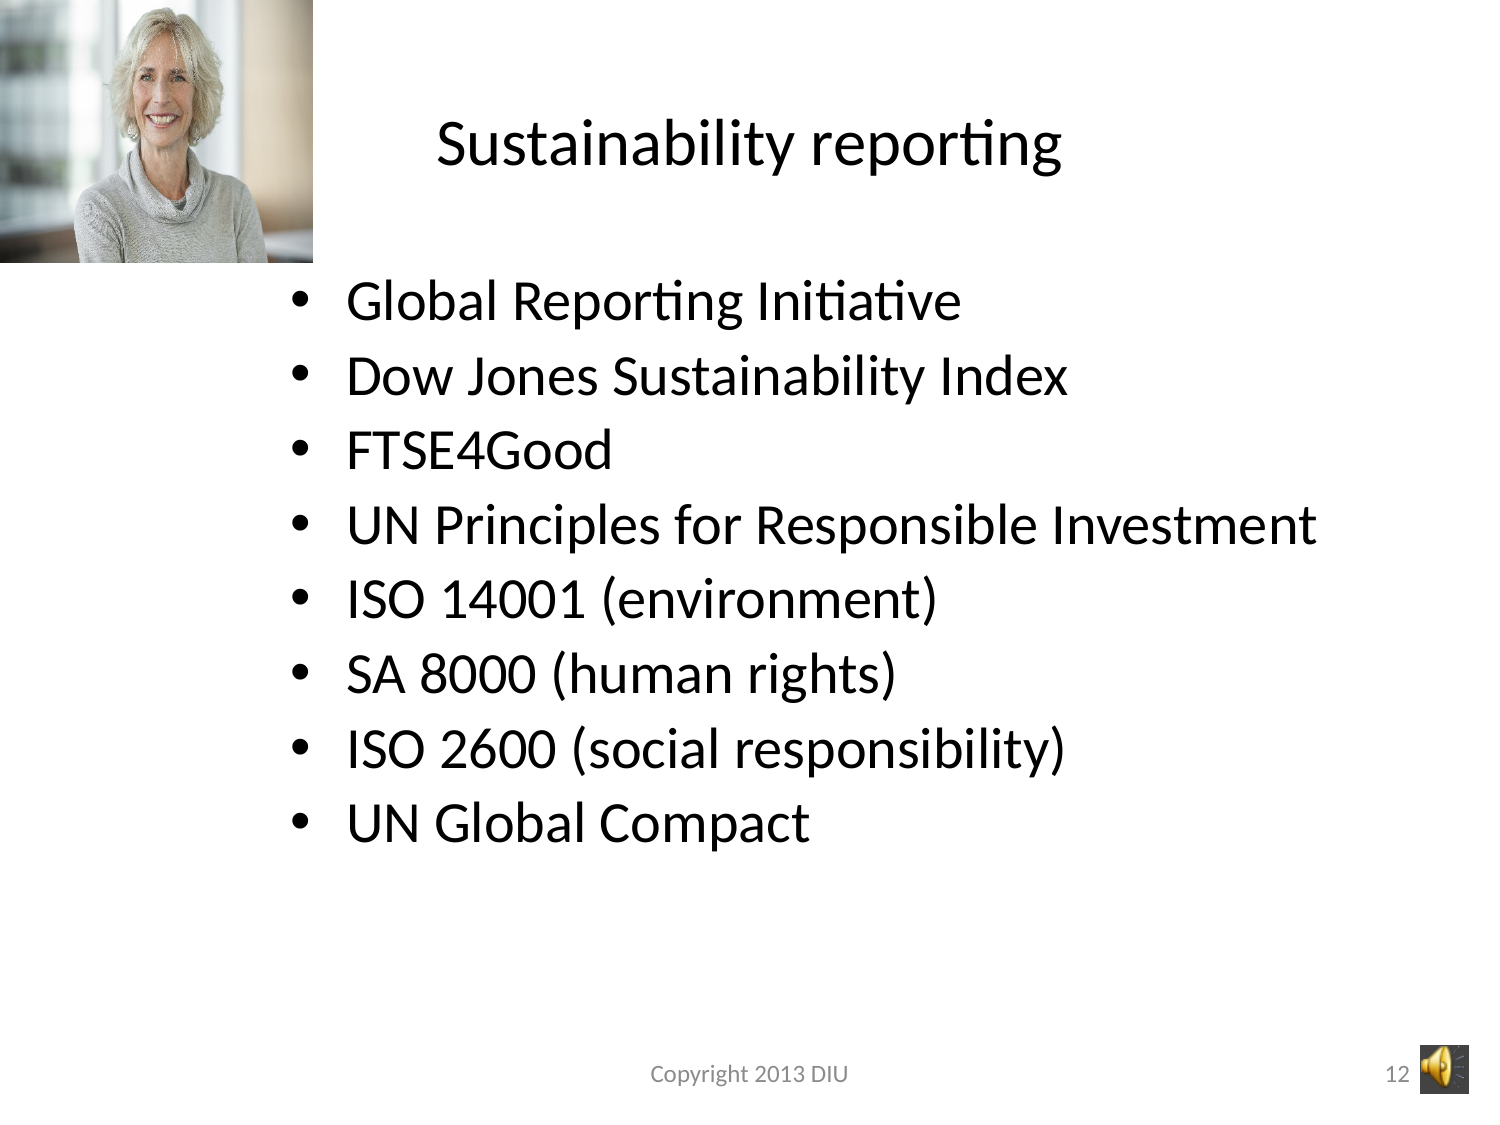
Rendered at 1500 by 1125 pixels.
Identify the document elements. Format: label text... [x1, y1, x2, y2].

picture [1419, 1044, 1470, 1095]
title Sustainability reporting [75, 45, 1425, 233]
list Global Reporting Initiative Dow Jones Sustainability Index FTSE4Good UN Principles for Responsible Investment ISO 14001 (environment) SA 8000 (human rights) ISO 2600 (social responsibility) UN Global Compact [275, 262, 1425, 1005]
footer Copyright 2013 DIU [512, 1042, 988, 1103]
picture [0, 0, 313, 263]
slide_number 12 [1074, 1042, 1425, 1103]
